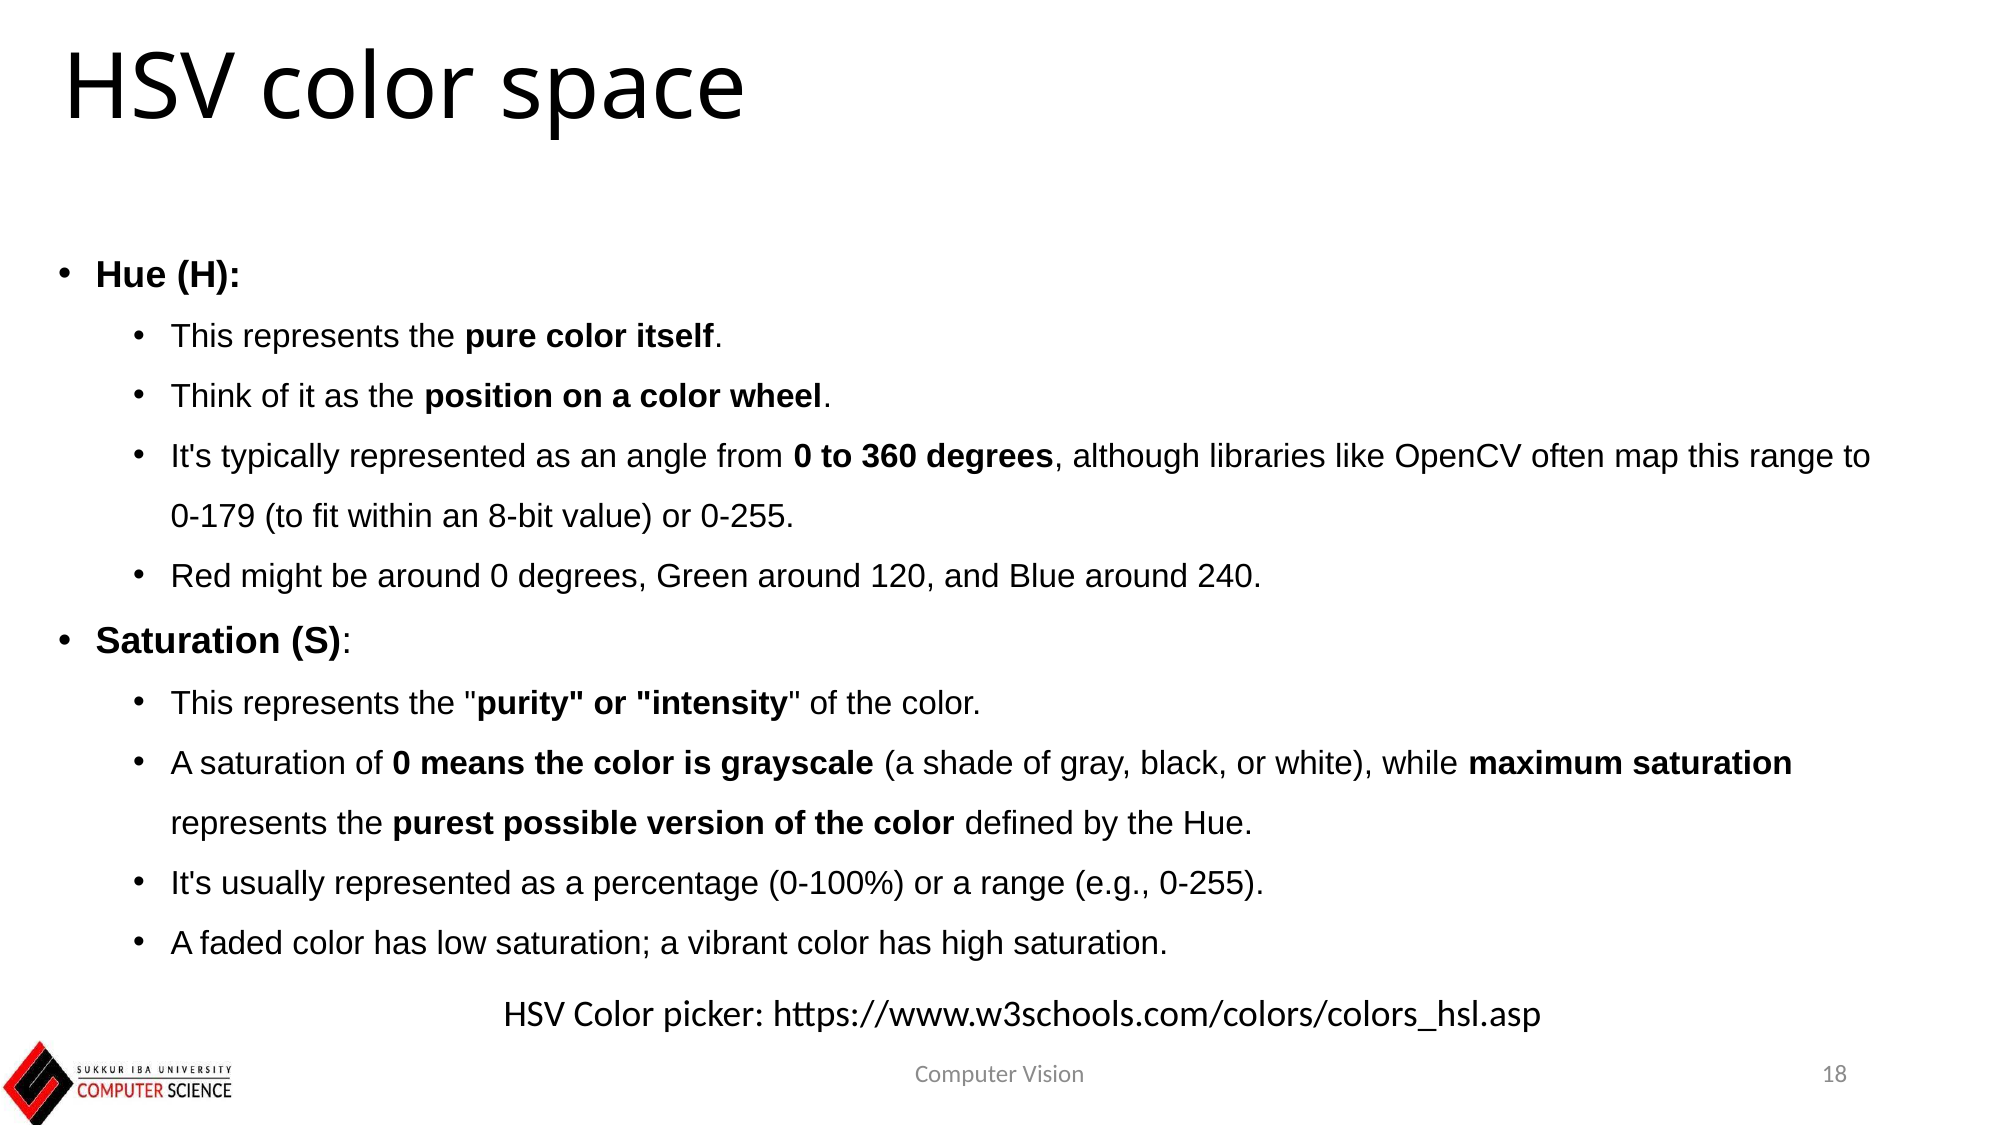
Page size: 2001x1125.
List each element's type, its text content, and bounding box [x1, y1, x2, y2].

footer Computer Vision [662, 1042, 1338, 1103]
slide_number 18 [1412, 1042, 1863, 1103]
list Hue (H): This represents the pure color itself. Think of it as the position on a color wheel. It's typically represented as an angle from 0 to 360 degrees, although libraries like OpenCV often map this range to 0-179 (to fit within an 8-bit value) or 0-255. Red might be around 0 degrees, Green around 120, and Blue around 240. Saturation (S): This represents the "purity" or "intensity" of the color. A saturation of 0 means the color is grayscale (a shade of gray, black, or white), while maximum saturation represents the purest possible version of the color defined by the Hue. It's usually represented as a percentage (0-100%) or a range (e.g., 0-255). A faded color has low saturation; a vibrant color has high saturation. [43, 219, 1903, 969]
picture [1, 1040, 233, 1125]
title HSV color space [0, 0, 2000, 178]
text_box HSV Color picker: https://www.w3schools.com/colors/colors_hsl.asp [488, 982, 1703, 1042]
